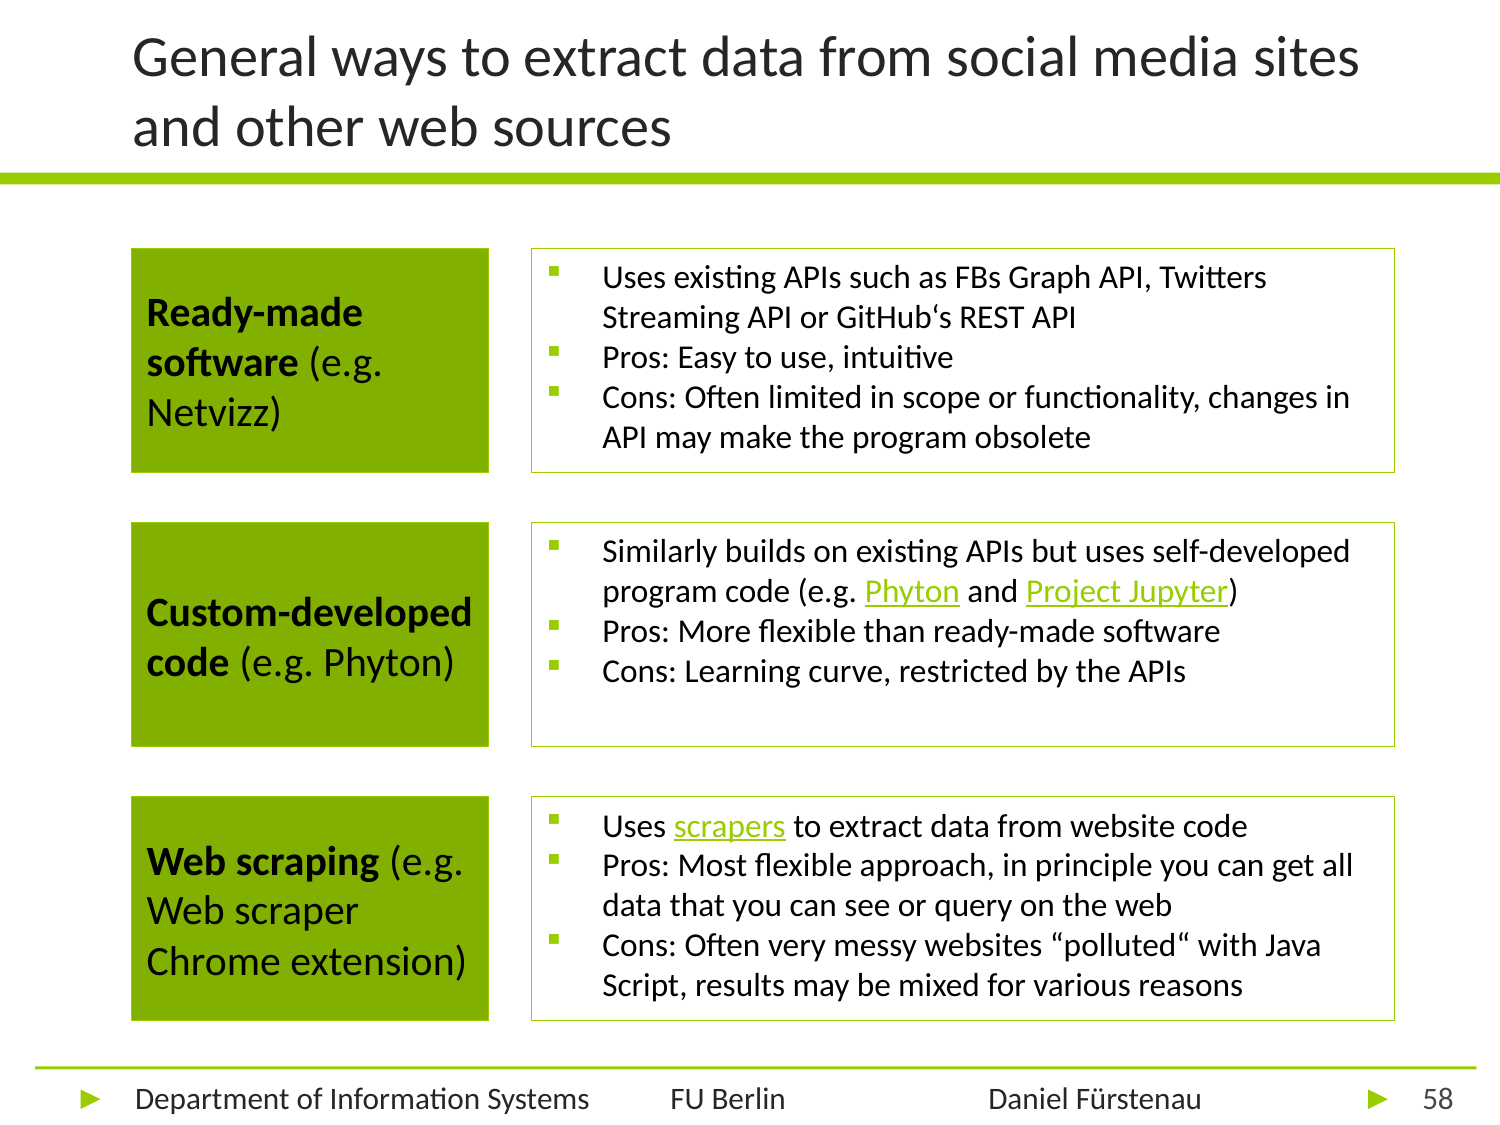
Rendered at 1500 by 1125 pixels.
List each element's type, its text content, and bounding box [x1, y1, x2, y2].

text_box Similarly builds on existing APIs but uses self-developed program code (e.g. Phyton and Project Jupyter) Pros: More flexible than ready-made software Cons: Learning curve, restricted by the APIs [531, 522, 1395, 747]
text_box Ready-made software (e.g. Netvizz) [131, 248, 489, 473]
title General ways to extract data from social media sites and other web sources [118, 0, 1416, 178]
text_box Custom-developed code (e.g. Phyton) [131, 522, 489, 747]
slide_number 58 [1394, 1071, 1454, 1123]
text_box Uses scrapers to extract data from website code Pros: Most flexible approach, in principle you can get all data that you can see or query on the web Cons: Often very messy websites “polluted“ with Java Script, results may be mixed for various reasons [531, 796, 1395, 1021]
text_box Web scraping (e.g. Web scraper Chrome extension) [131, 796, 489, 1021]
text_box Uses existing APIs such as FBs Graph API, Twitters Streaming API or GitHub‘s REST API Pros: Easy to use, intuitive Cons: Often limited in scope or functionality, changes in API may make the program obsolete [531, 248, 1395, 473]
